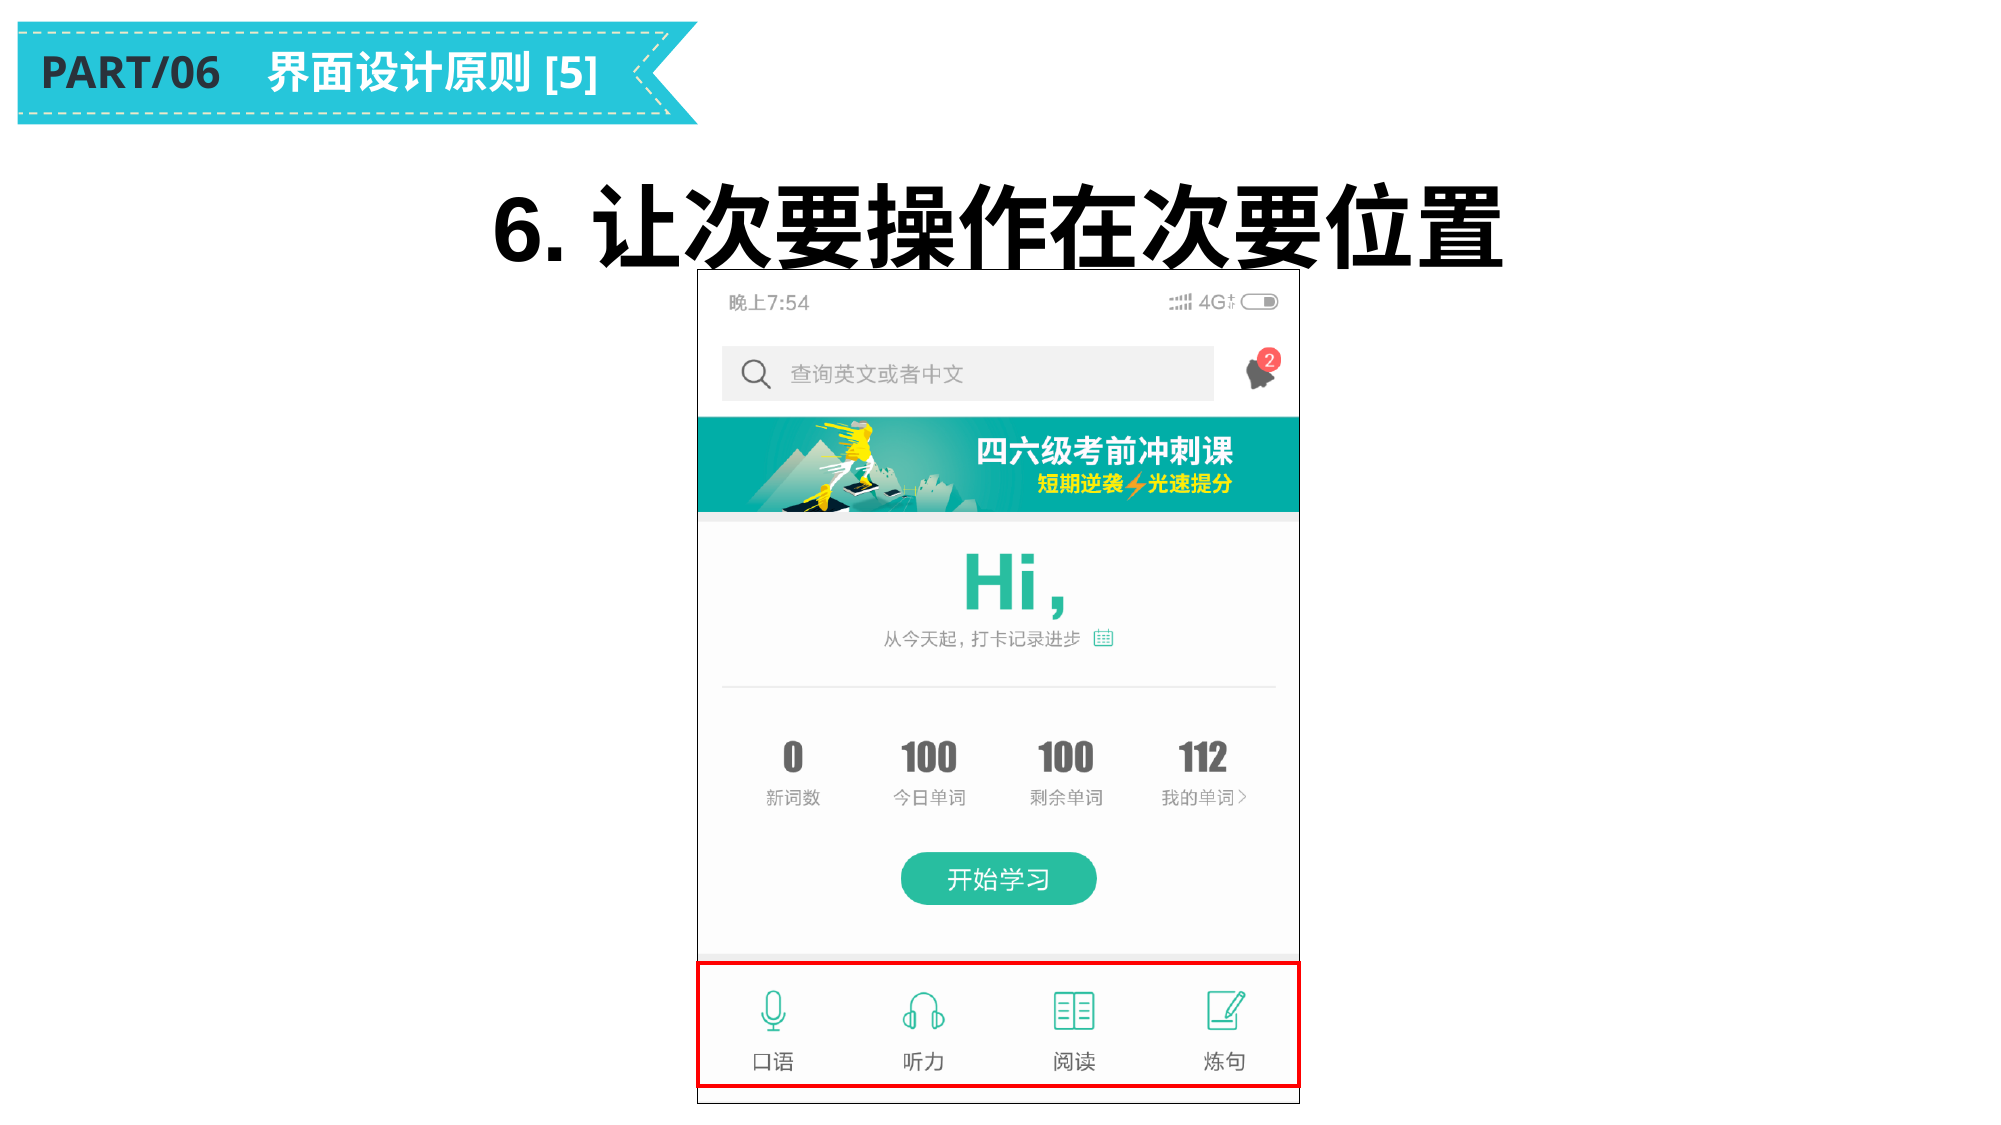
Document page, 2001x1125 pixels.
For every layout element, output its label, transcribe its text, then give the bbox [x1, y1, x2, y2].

picture [697, 269, 1300, 1104]
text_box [17, 21, 698, 125]
text_box 6.让次要操作在次要位置 [477, 107, 1523, 288]
